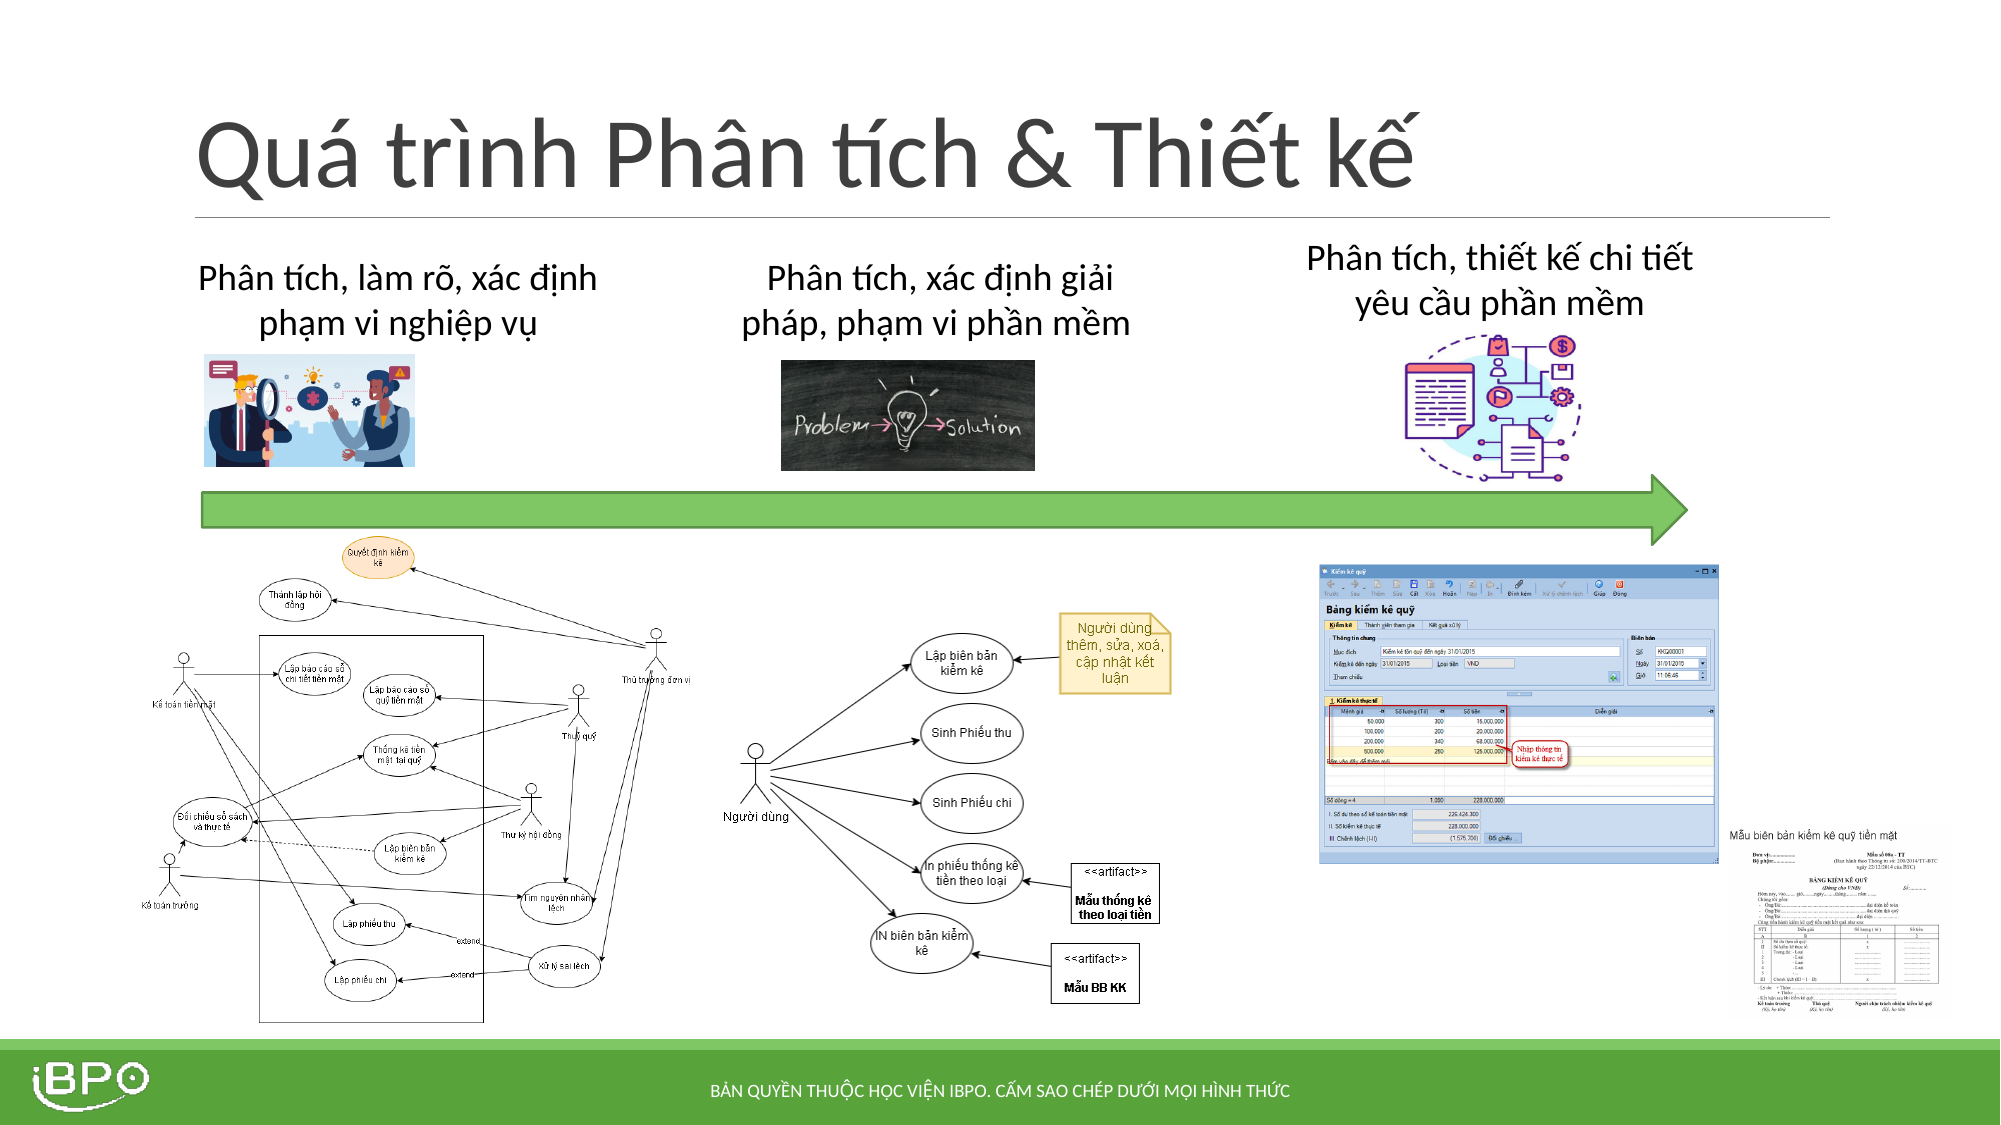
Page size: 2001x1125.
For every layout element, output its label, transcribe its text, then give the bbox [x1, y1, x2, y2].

text_box Phân tích, xác định giải pháp, phạm vi phần mềm [722, 243, 1159, 353]
text_box Phân tích, thiết kế chi tiết yêu cầu phần mềm [1260, 223, 1740, 333]
picture [1383, 324, 1595, 486]
text_box Phân tích, làm rõ, xác định phạm vi nghiệp vụ [179, 243, 617, 353]
text_box [202, 475, 1687, 545]
picture [204, 353, 416, 467]
picture [1726, 824, 1953, 1019]
picture [13, 1048, 167, 1125]
picture [781, 360, 1035, 472]
picture [140, 536, 690, 1023]
picture [721, 611, 1172, 1005]
picture [1318, 559, 1720, 864]
footer BẢN QUYỀN THUỘC HỌC VIỆN IBPO. CẤM SAO CHÉP DƯỚI MỌI HÌNH THỨC [604, 1059, 1396, 1120]
title Quá trình Phân tích & Thiết kế [180, 47, 1830, 216]
